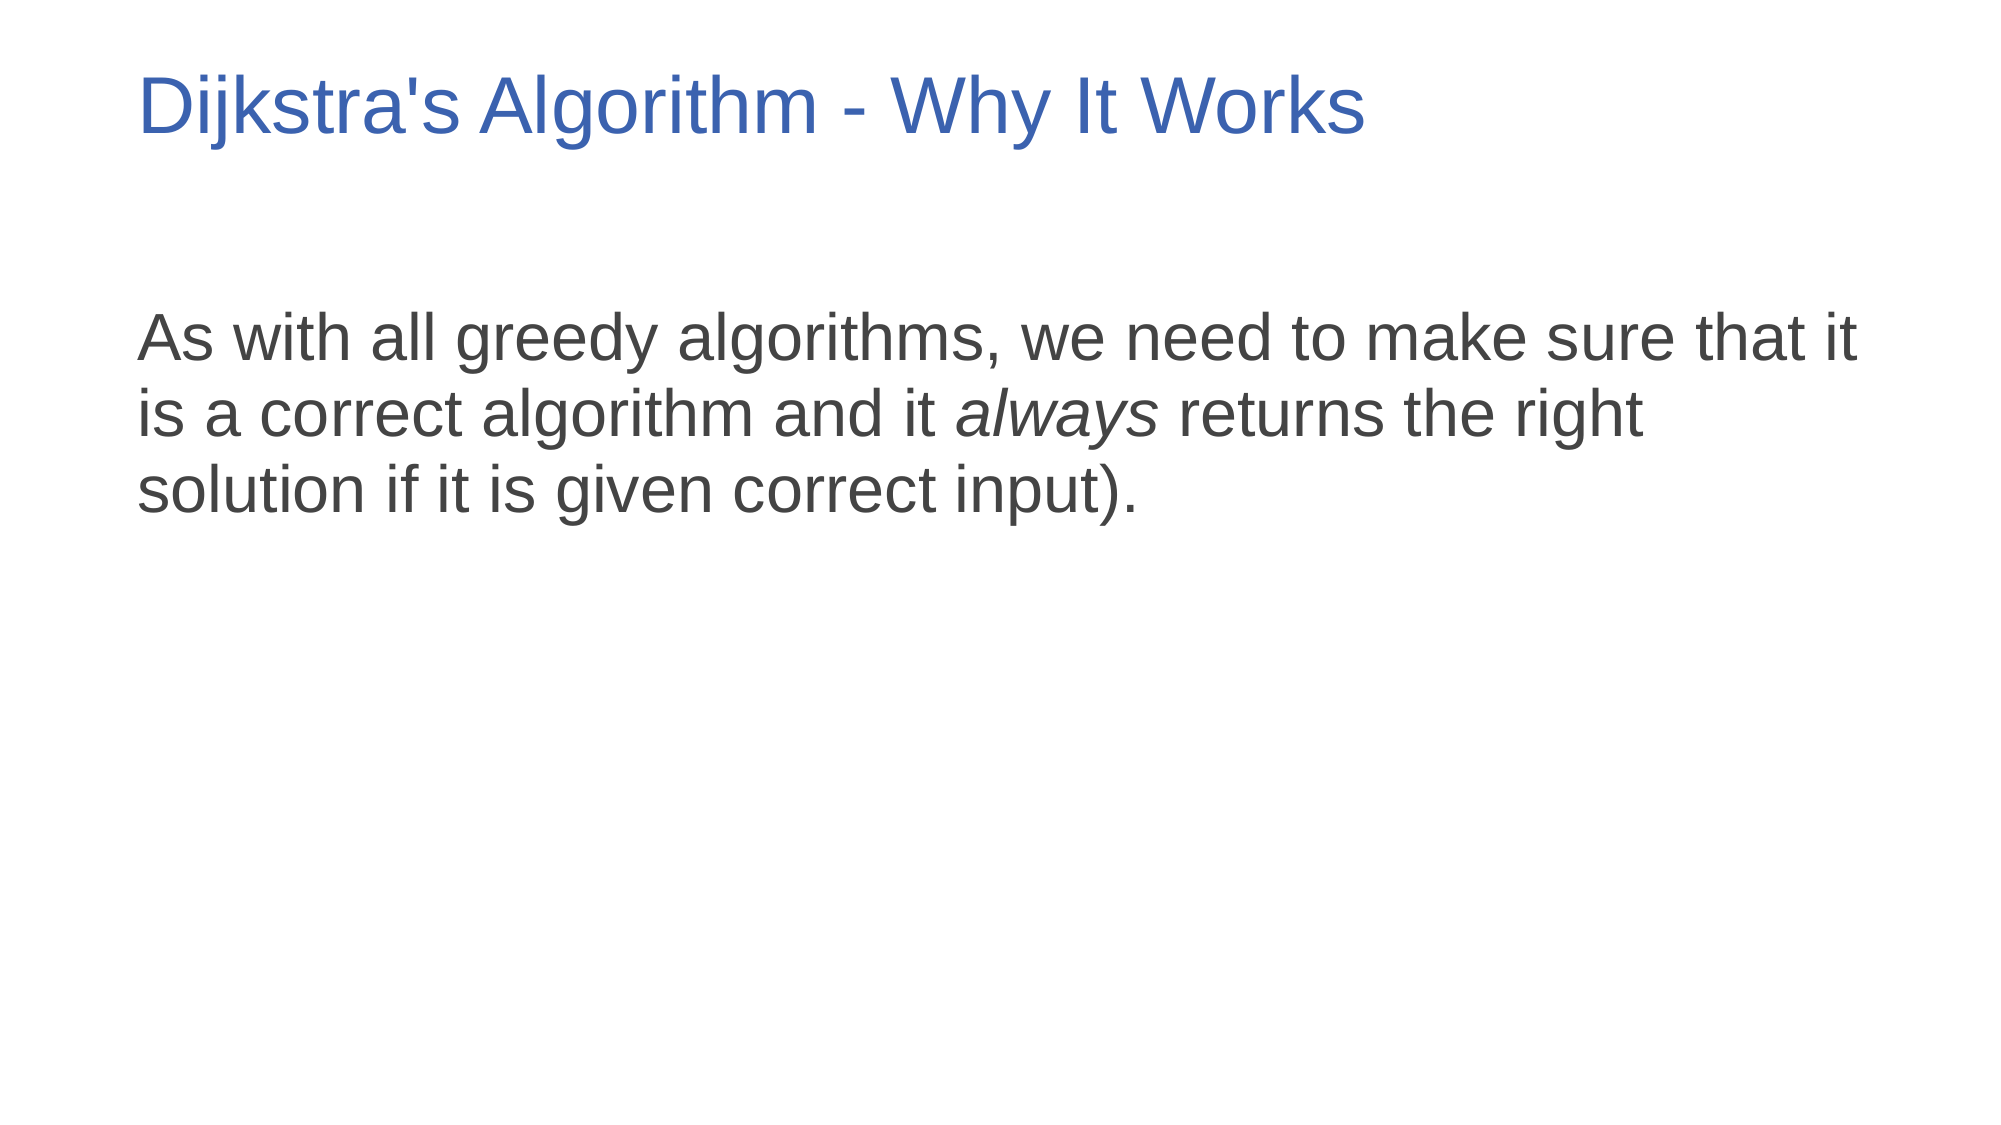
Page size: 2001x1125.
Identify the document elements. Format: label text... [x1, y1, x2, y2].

list As with all greedy algorithms, we need to make sure that it is a correct algorithm and it always returns the right solution if it is given correct input). [137, 299, 1863, 1014]
title Dijkstra's Algorithm - Why It Works [137, 59, 1863, 278]
